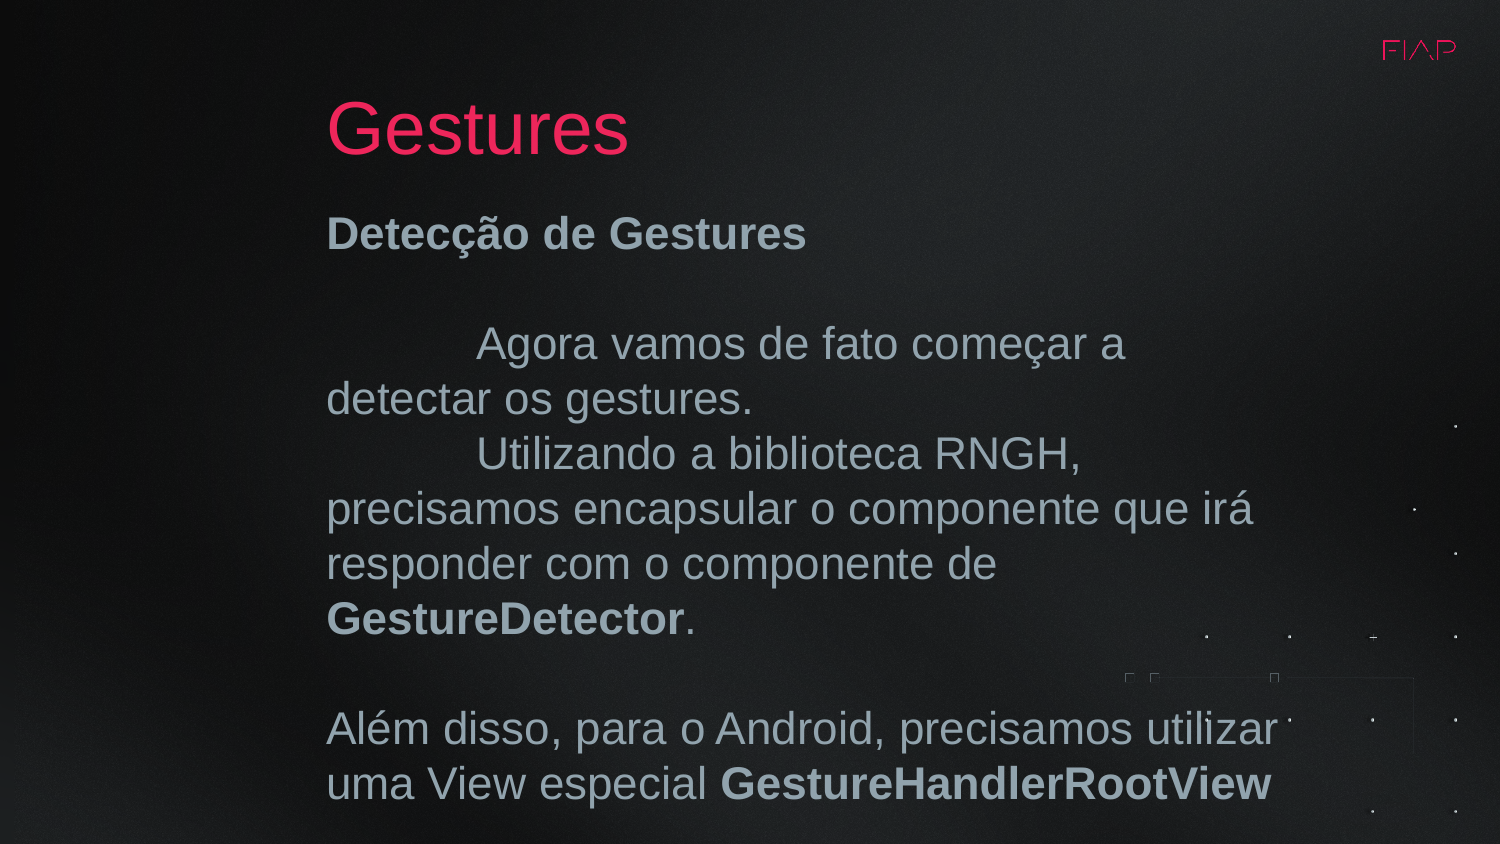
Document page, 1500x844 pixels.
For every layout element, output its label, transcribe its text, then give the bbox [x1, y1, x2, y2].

text_box Gestures [311, 72, 1126, 177]
picture [0, 0, 1500, 844]
text_box Detecção de Gestures Agora vamos de fato começar a detectar os gestures. Utilizando a biblioteca RNGH, precisamos encapsular o componente que irá responder com o componente de GestureDetector. Além disso, para o Android, precisamos utilizar uma View especial GestureHandlerRootView [311, 196, 1307, 816]
